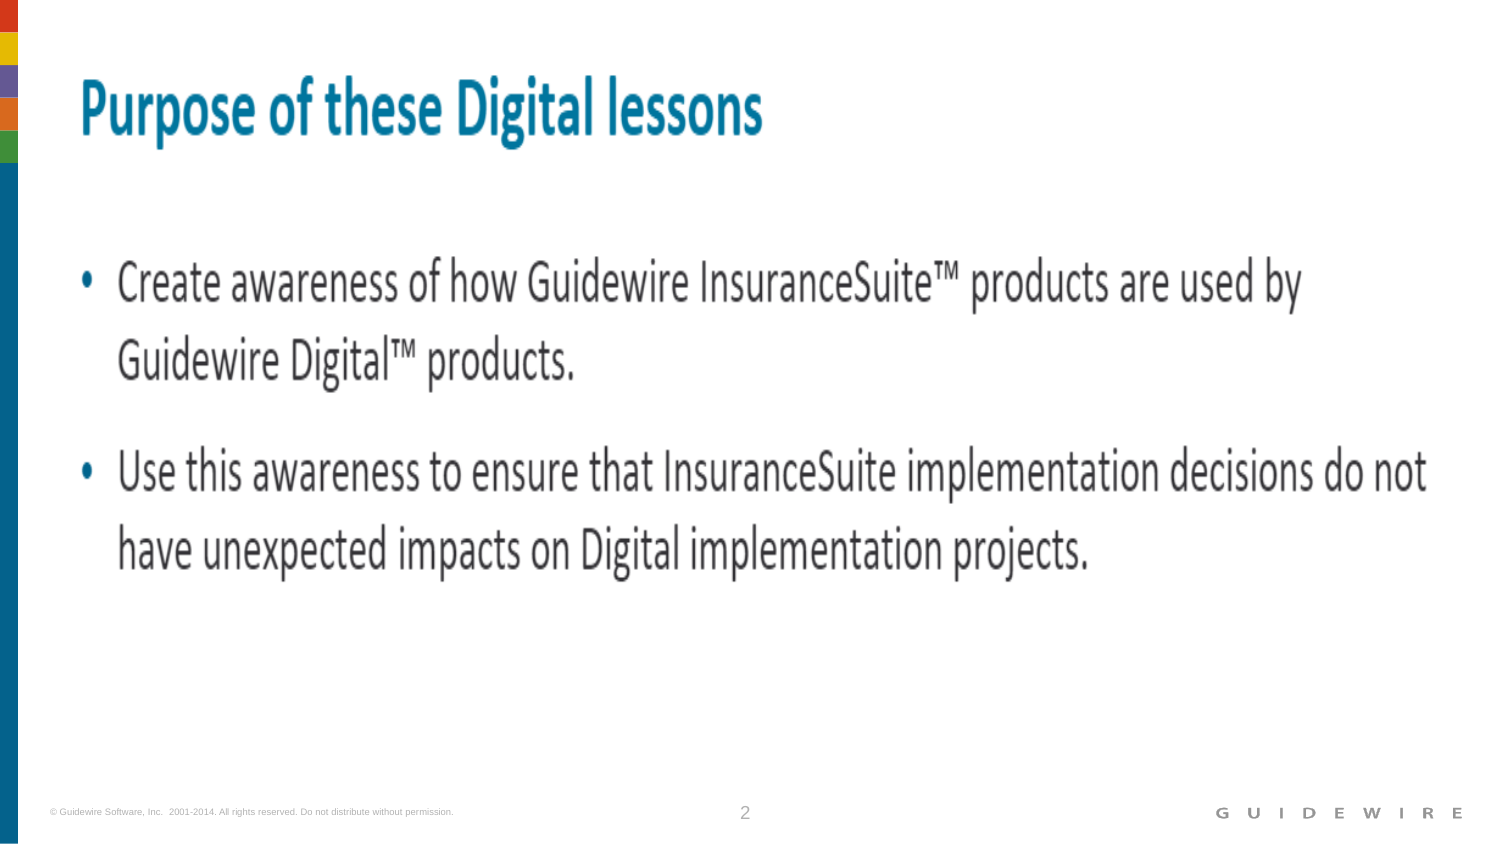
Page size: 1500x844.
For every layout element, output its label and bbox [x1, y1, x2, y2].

picture [53, 38, 1447, 613]
picture [1215, 805, 1480, 822]
